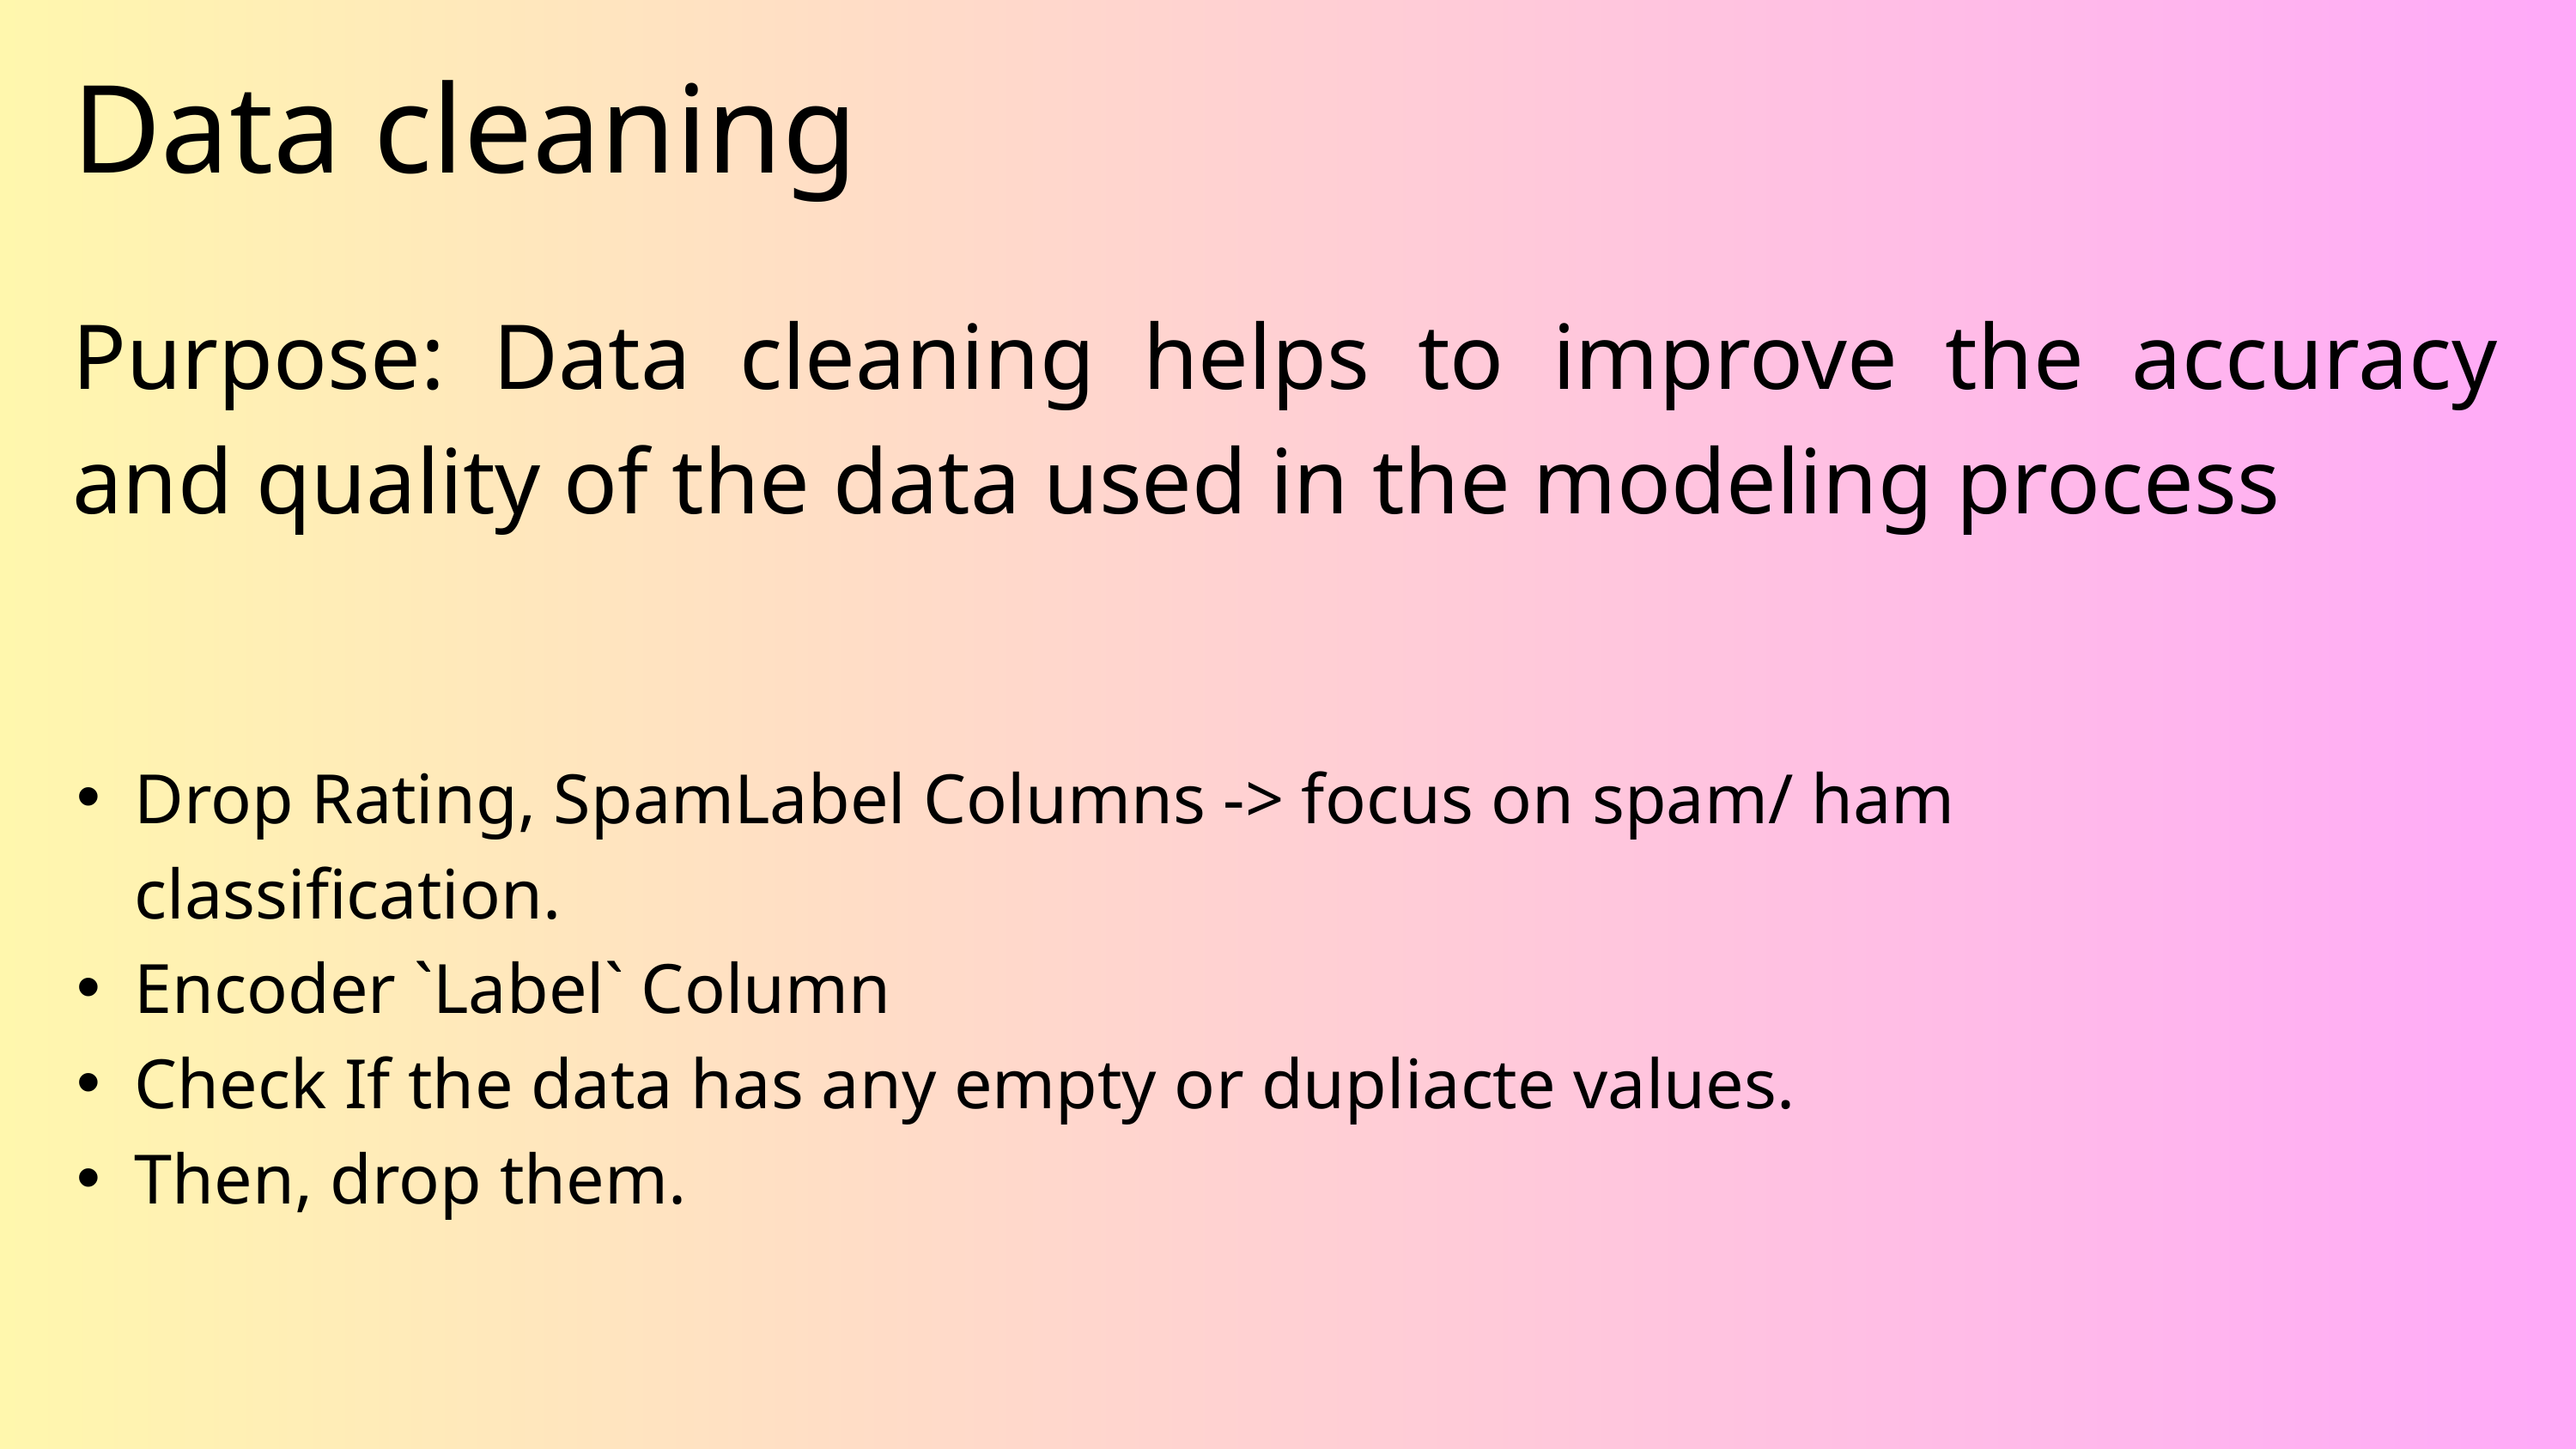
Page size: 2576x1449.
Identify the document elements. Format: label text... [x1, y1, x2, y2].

text_box Purpose: Data cleaning helps to improve the accuracy and quality of the data used in the modeling process [72, 282, 2500, 532]
text_box Drop Rating, SpamLabel Columns -> focus on spam/ ham classification. Encoder `Label` Column Check If the data has any empty or dupliacte values. Then, drop them. [19, 742, 2333, 1218]
text_box Data cleaning [72, 51, 2245, 198]
